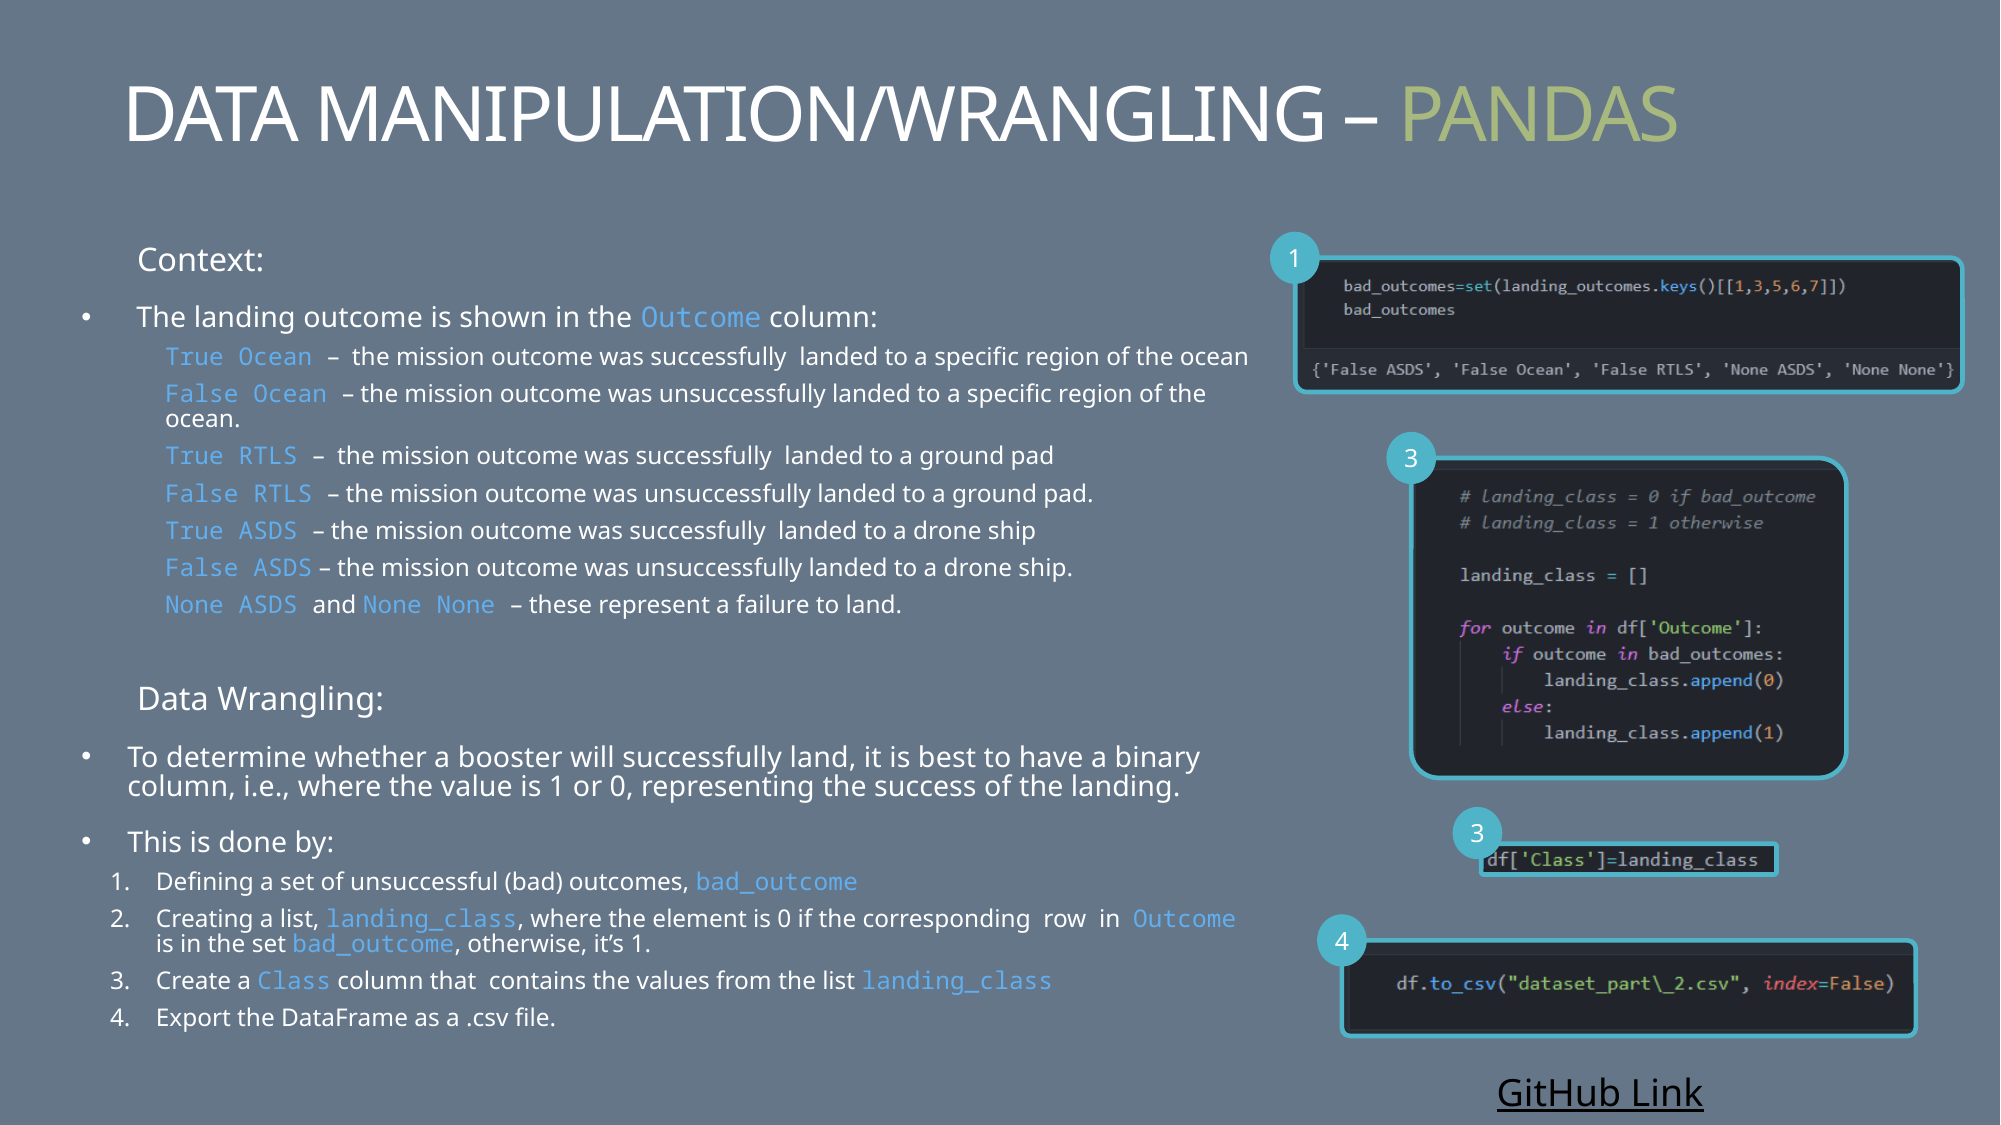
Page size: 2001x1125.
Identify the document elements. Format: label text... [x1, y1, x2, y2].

text_box 1 [1269, 230, 1321, 285]
text_box 3 [1451, 805, 1504, 861]
picture [1295, 257, 1963, 393]
text_box GitHub Link [1481, 1061, 1719, 1125]
text_box 4 [1316, 913, 1368, 968]
text_box 3 [1385, 430, 1438, 486]
picture [1341, 940, 1917, 1037]
picture [1480, 843, 1777, 875]
picture [1410, 457, 1847, 779]
title DATA MANIPULATION/WRANGLING – PANDAS [107, 48, 1847, 189]
list Context: The landing outcome is shown in the Outcome column: True Ocean – the mission outcome was successfully landed to a specific region of the ocean False Ocean – the mission outcome was unsuccessfully landed to a specific region of the ocean. True RTLS – the mission outcome was successfully landed to a ground pad False RTLS – the mission outcome was unsuccessfully landed to a ground pad. True ASDS – the mission outcome was successfully landed to a drone ship False ASDS – the mission outcome was unsuccessfully landed to a drone ship. None ASDS and None None – these represent a failure to land. Data Wrangling: To determine whether a booster will successfully land, it is best to have a binary column, i.e., where the value is 1 or 0, representing the success of the landing. This is done by: Defining a set of unsuccessful (bad) outcomes, bad_outcome Creating a list, landing_class, where the element is 0 if the corresponding row in Outcome is in the set bad_outcome, otherwise, it’s 1. Create a Class column that contains the values from the list landing_class Export the DataFrame as a .csv file. [66, 237, 1284, 1050]
